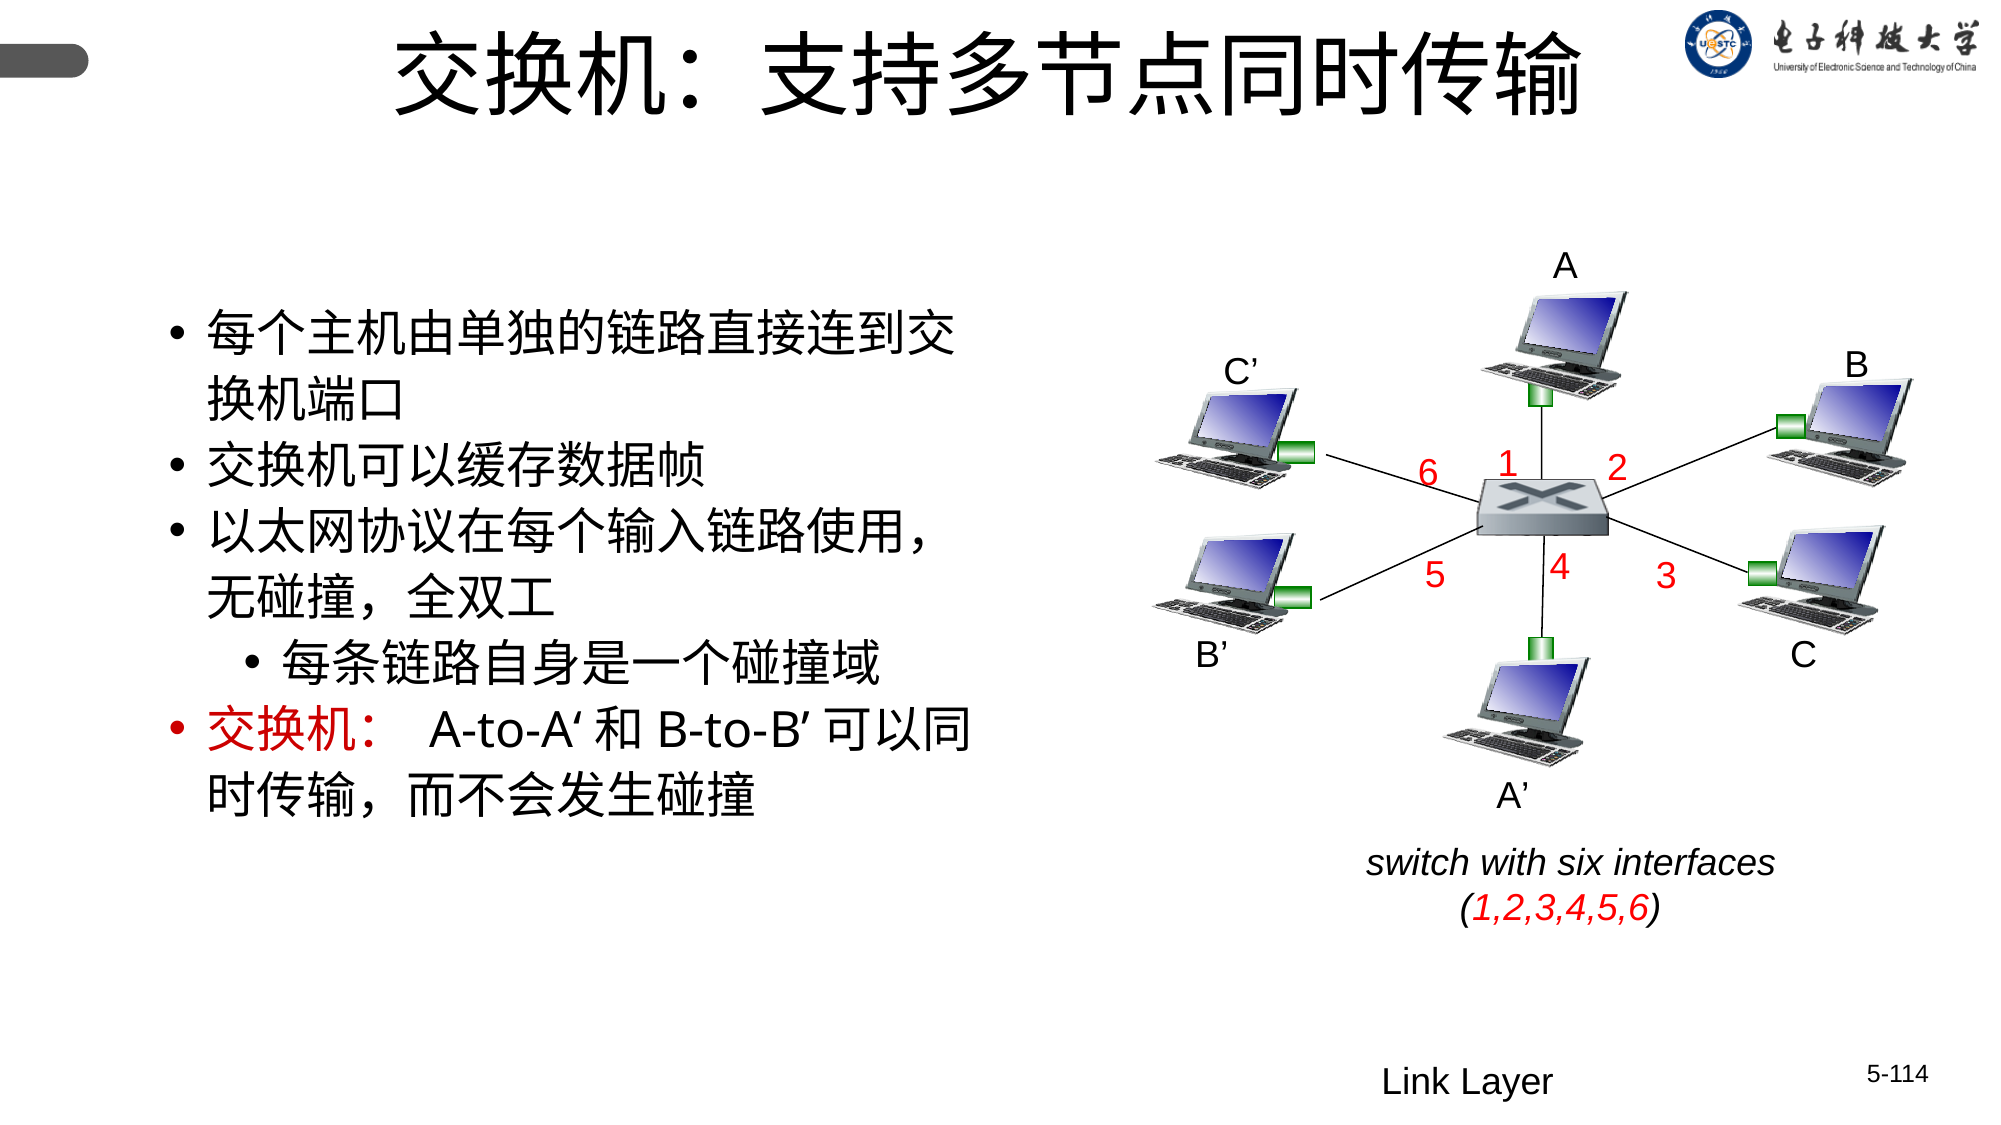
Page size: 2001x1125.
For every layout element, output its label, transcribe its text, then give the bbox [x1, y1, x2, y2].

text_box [1116, 233, 1918, 937]
picture [1685, 10, 1979, 78]
footer Link Layer [1366, 1050, 1852, 1125]
slide_number 5-114 [1852, 1050, 2000, 1125]
title 交换机：支持多节点同时传输 [0, 22, 1977, 210]
list 每个主机由单独的链路直接连到交换机端口 交换机可以缓存数据帧 以太网协议在每个输入链路使用，无碰撞，全双工 每条链路自身是一个碰撞域 交换机： A-to-A‘和B-to-B’可以同时传输，而不会发生碰撞 [153, 288, 1012, 810]
